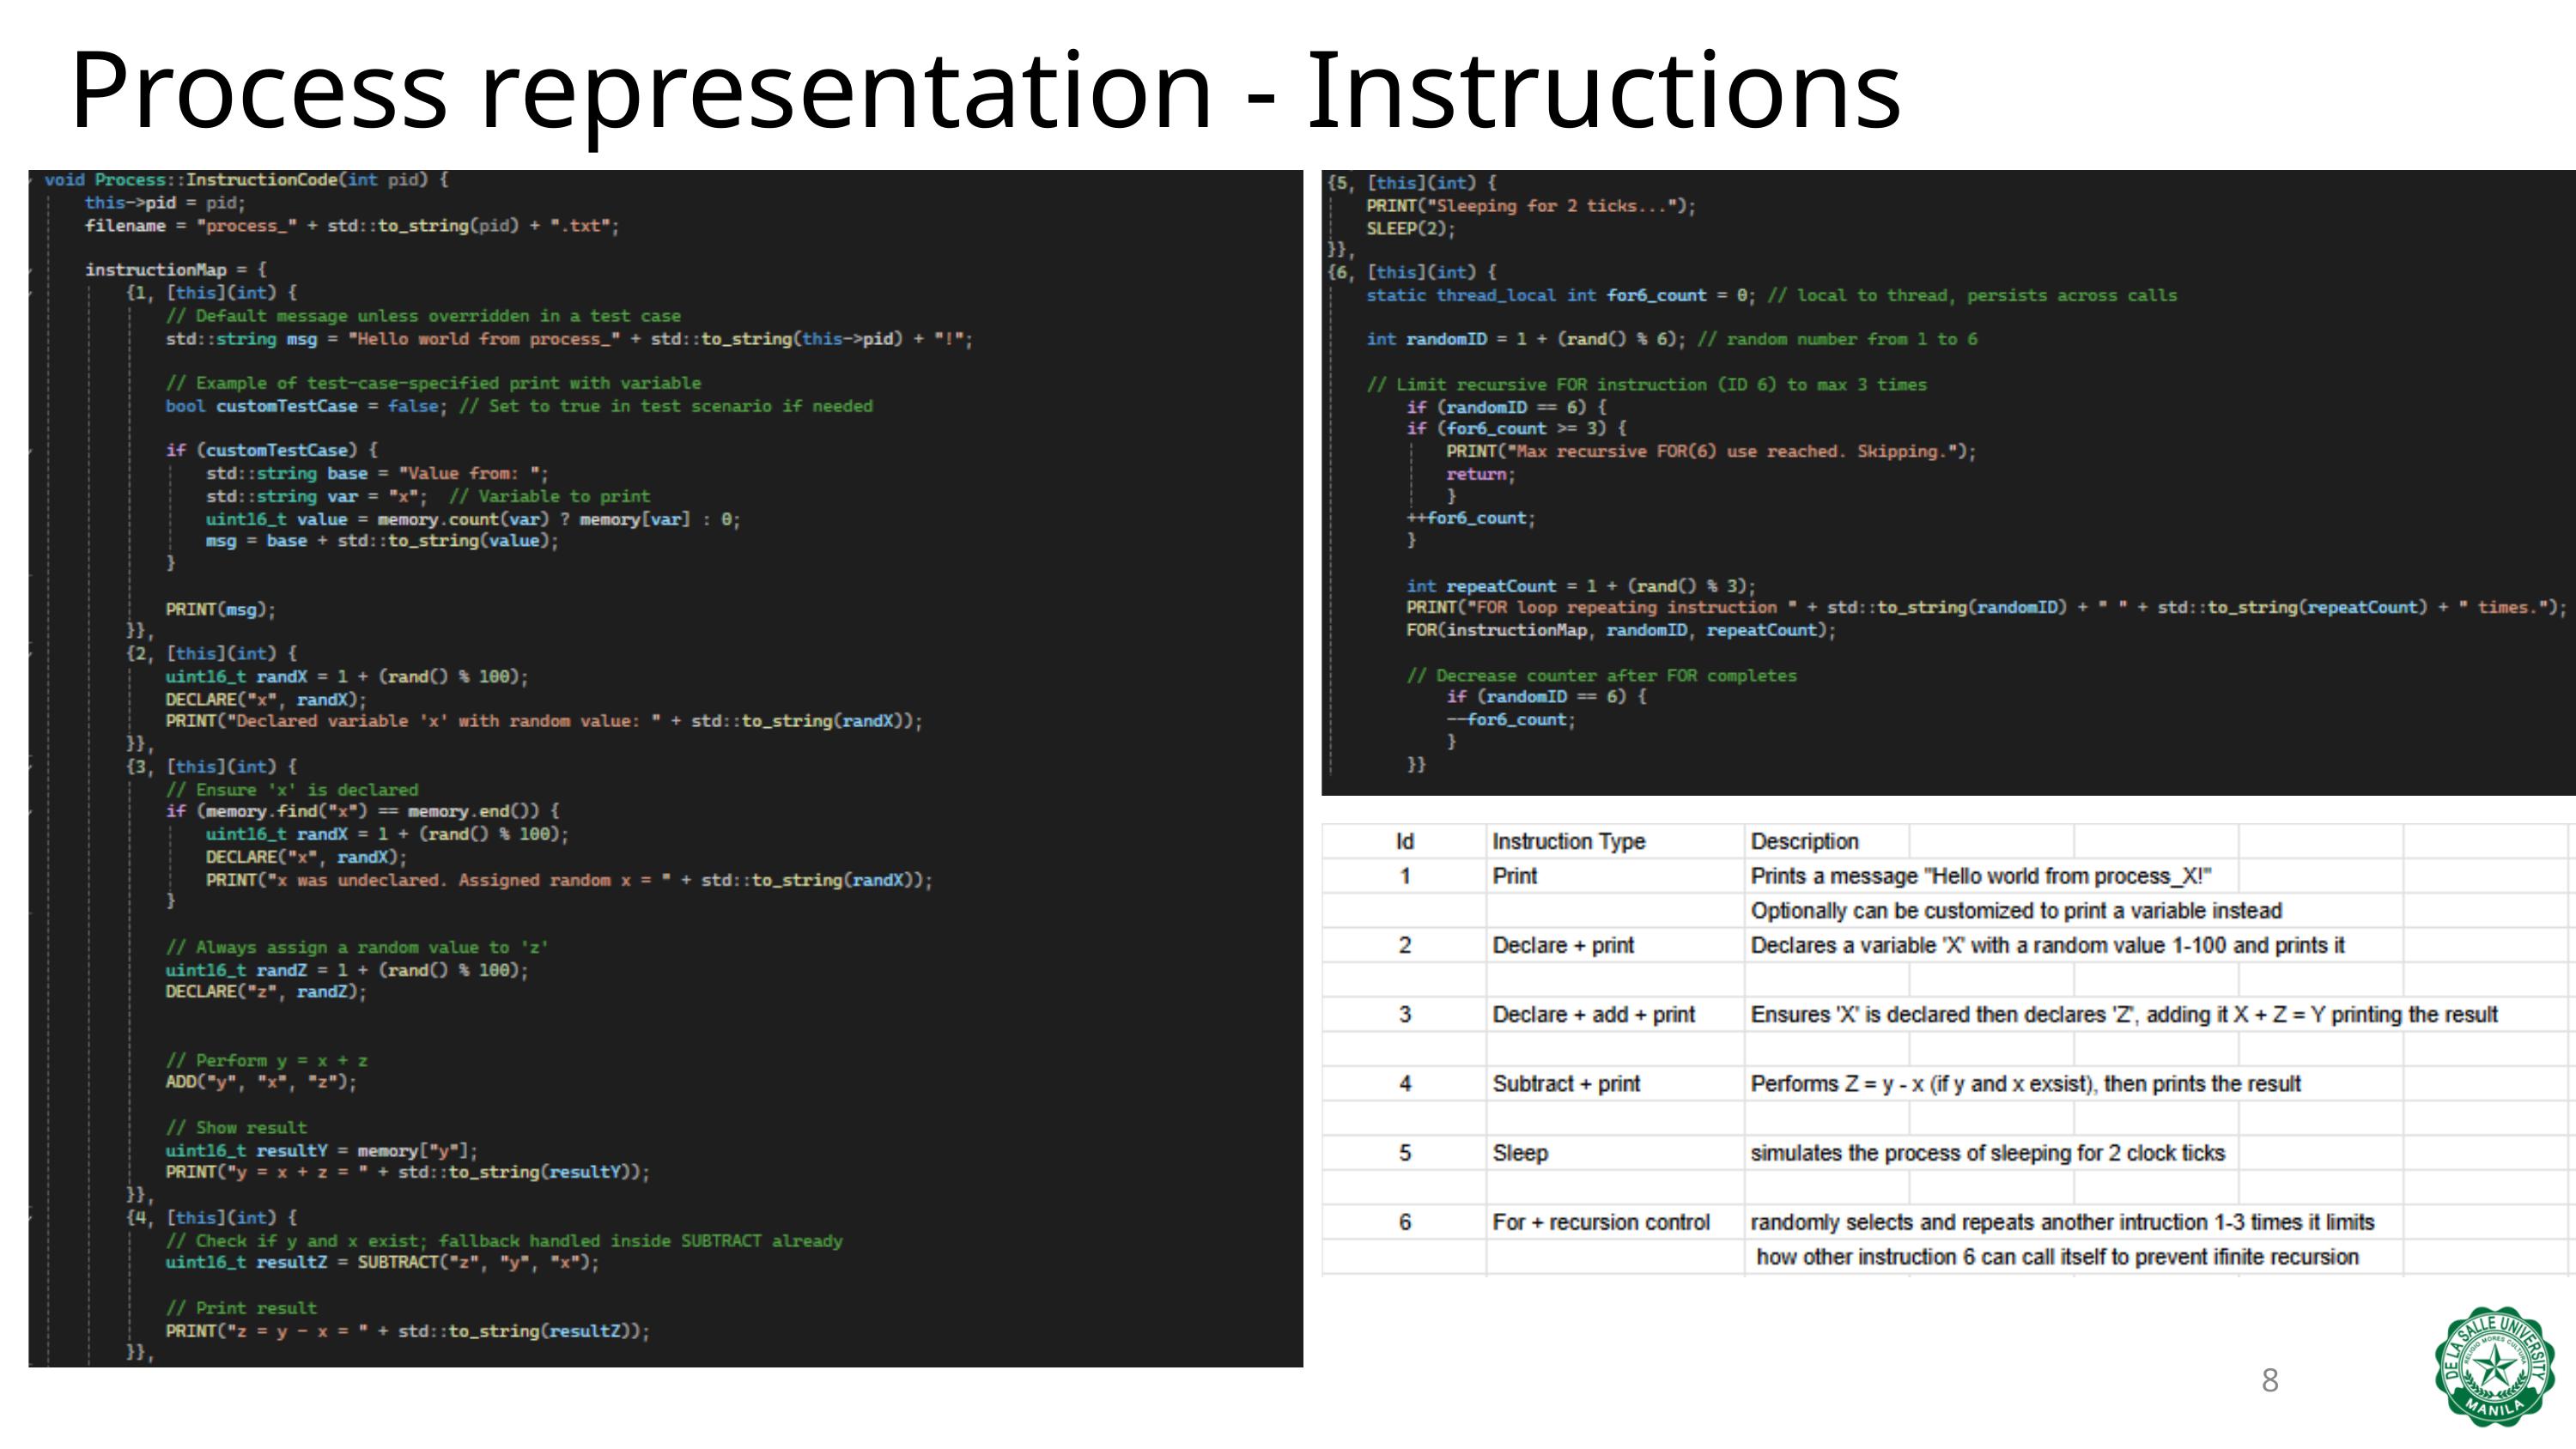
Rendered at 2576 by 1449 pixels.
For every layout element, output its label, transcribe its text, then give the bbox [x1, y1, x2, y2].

text_box [1321, 170, 2576, 796]
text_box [2433, 1304, 2559, 1430]
text_box [1321, 823, 2576, 1277]
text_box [1819, 1342, 2281, 1421]
text_box [28, 170, 1303, 1367]
text_box Process representation - Instructions [67, 33, 2290, 149]
